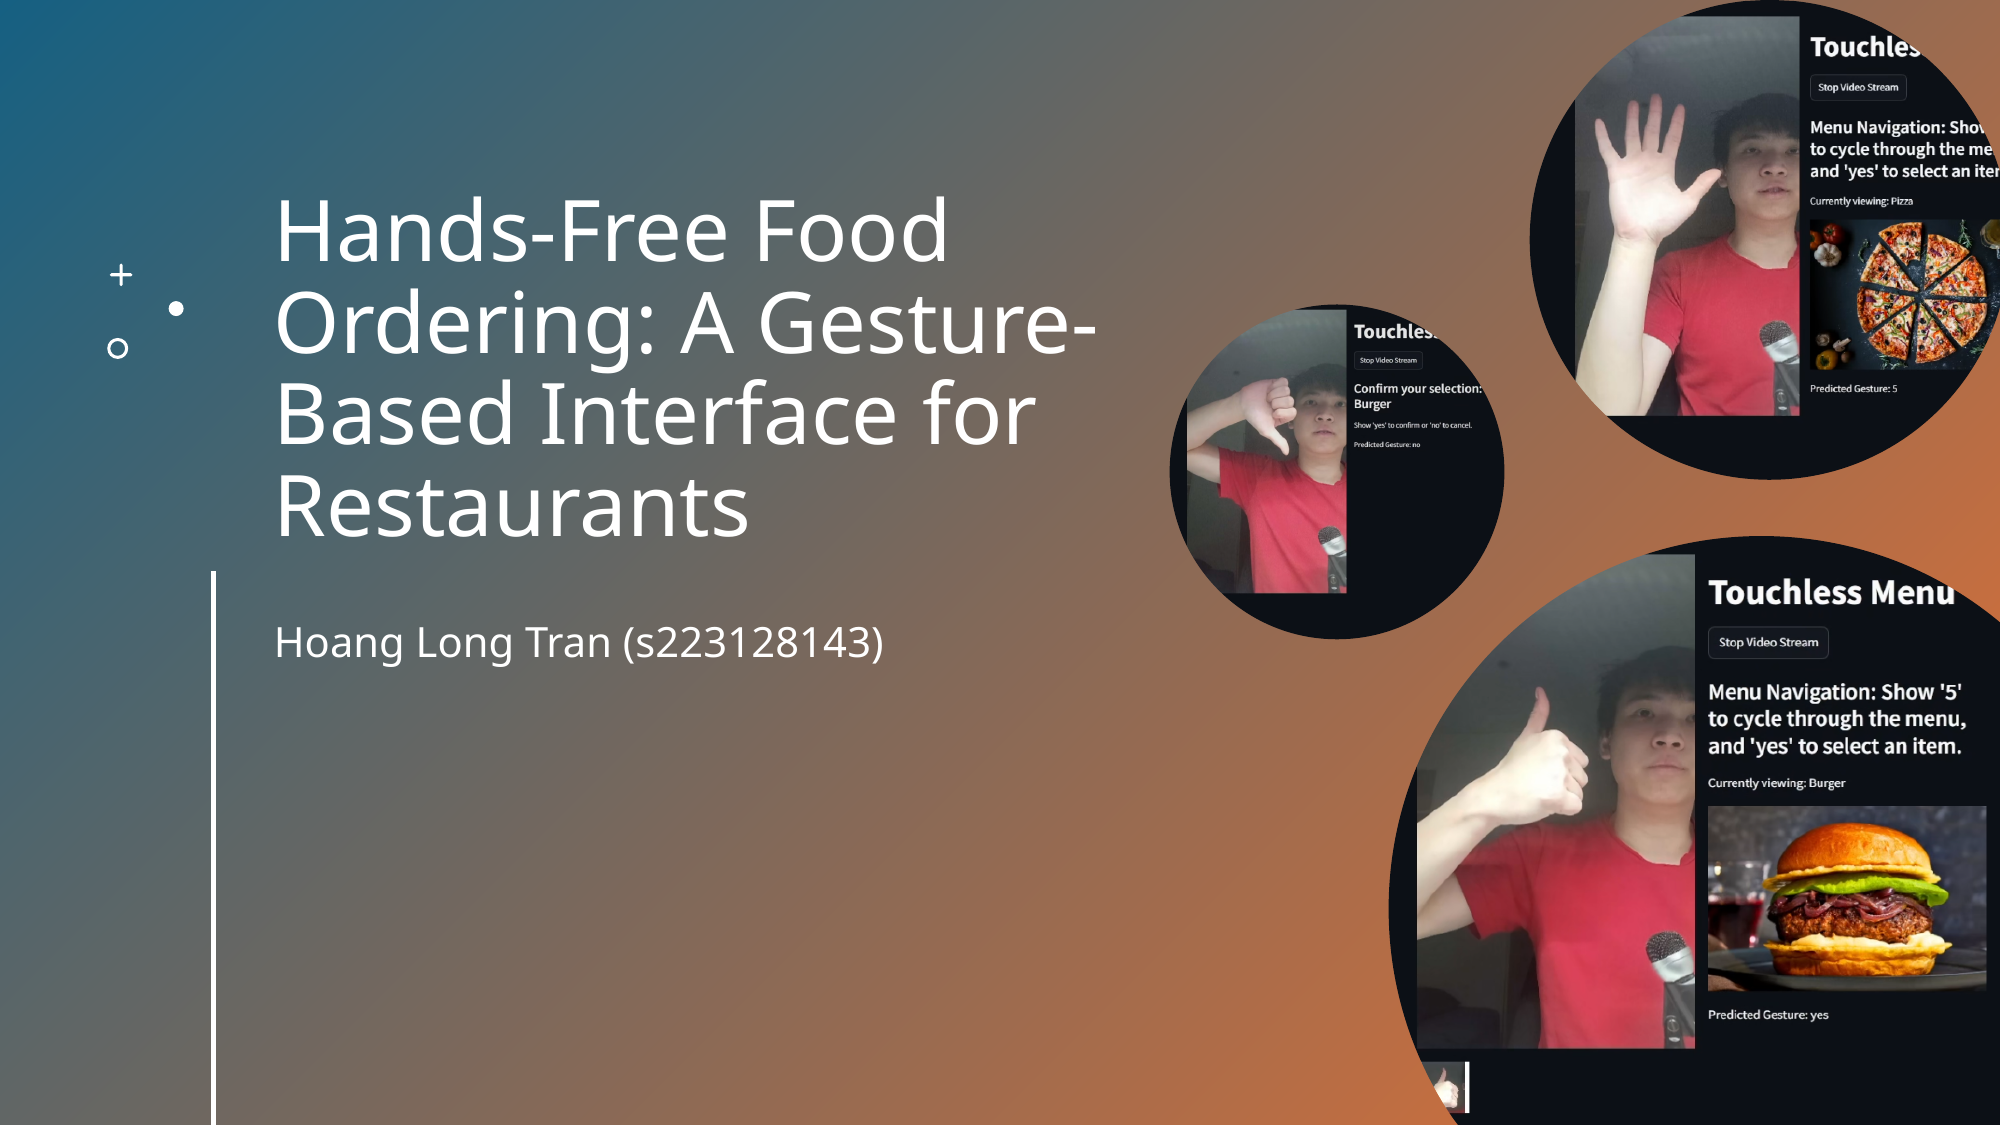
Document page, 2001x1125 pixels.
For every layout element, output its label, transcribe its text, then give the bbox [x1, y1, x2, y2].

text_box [106, 262, 185, 360]
title Hands-Free Food Ordering: A Gesture-Based Interface for Restaurants [258, 96, 1130, 563]
text_box [0, 0, 2000, 1125]
picture [1169, 303, 2000, 1125]
picture [1529, 0, 2000, 481]
subtitle Hoang Long Tran (s223128143) [258, 613, 1130, 810]
